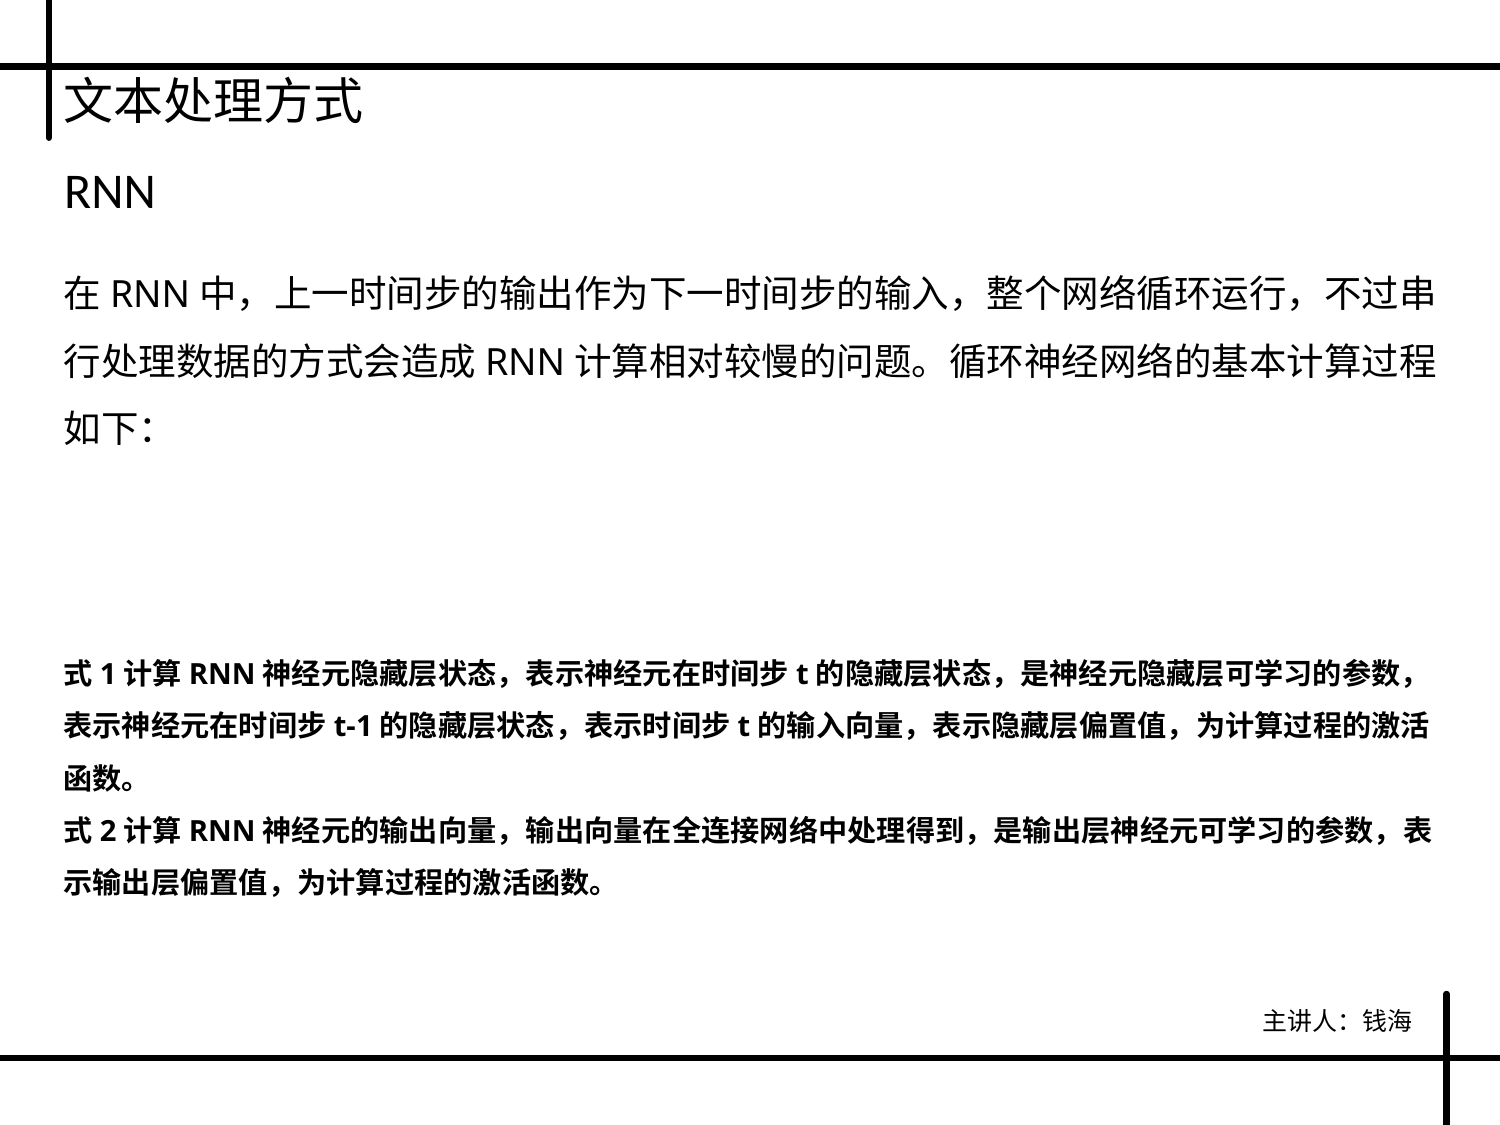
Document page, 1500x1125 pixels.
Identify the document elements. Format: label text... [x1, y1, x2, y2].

list 文本处理方式 [48, 68, 1231, 138]
text_box RNN [49, 151, 171, 226]
